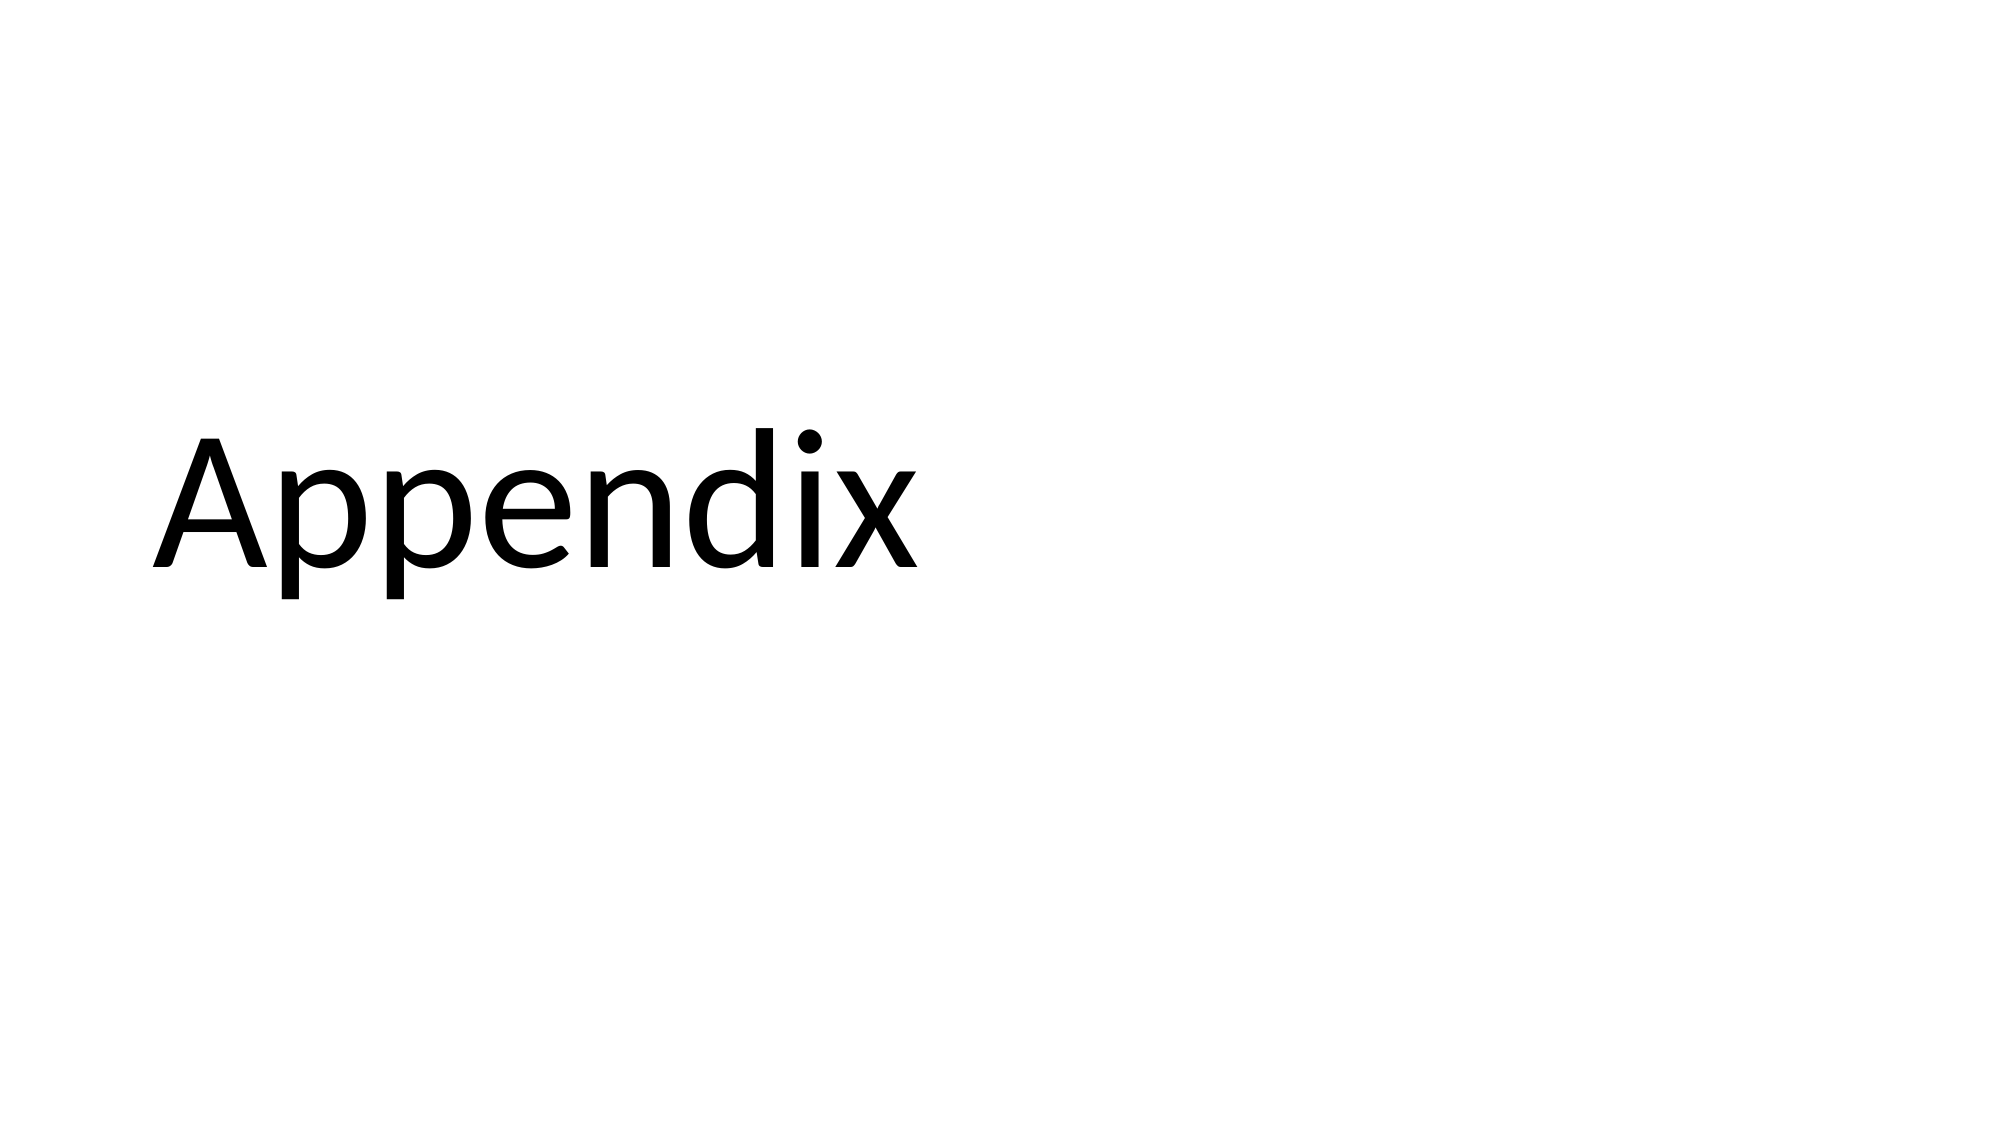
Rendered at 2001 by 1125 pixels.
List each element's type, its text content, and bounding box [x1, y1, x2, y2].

list Appendix [137, 387, 1863, 788]
